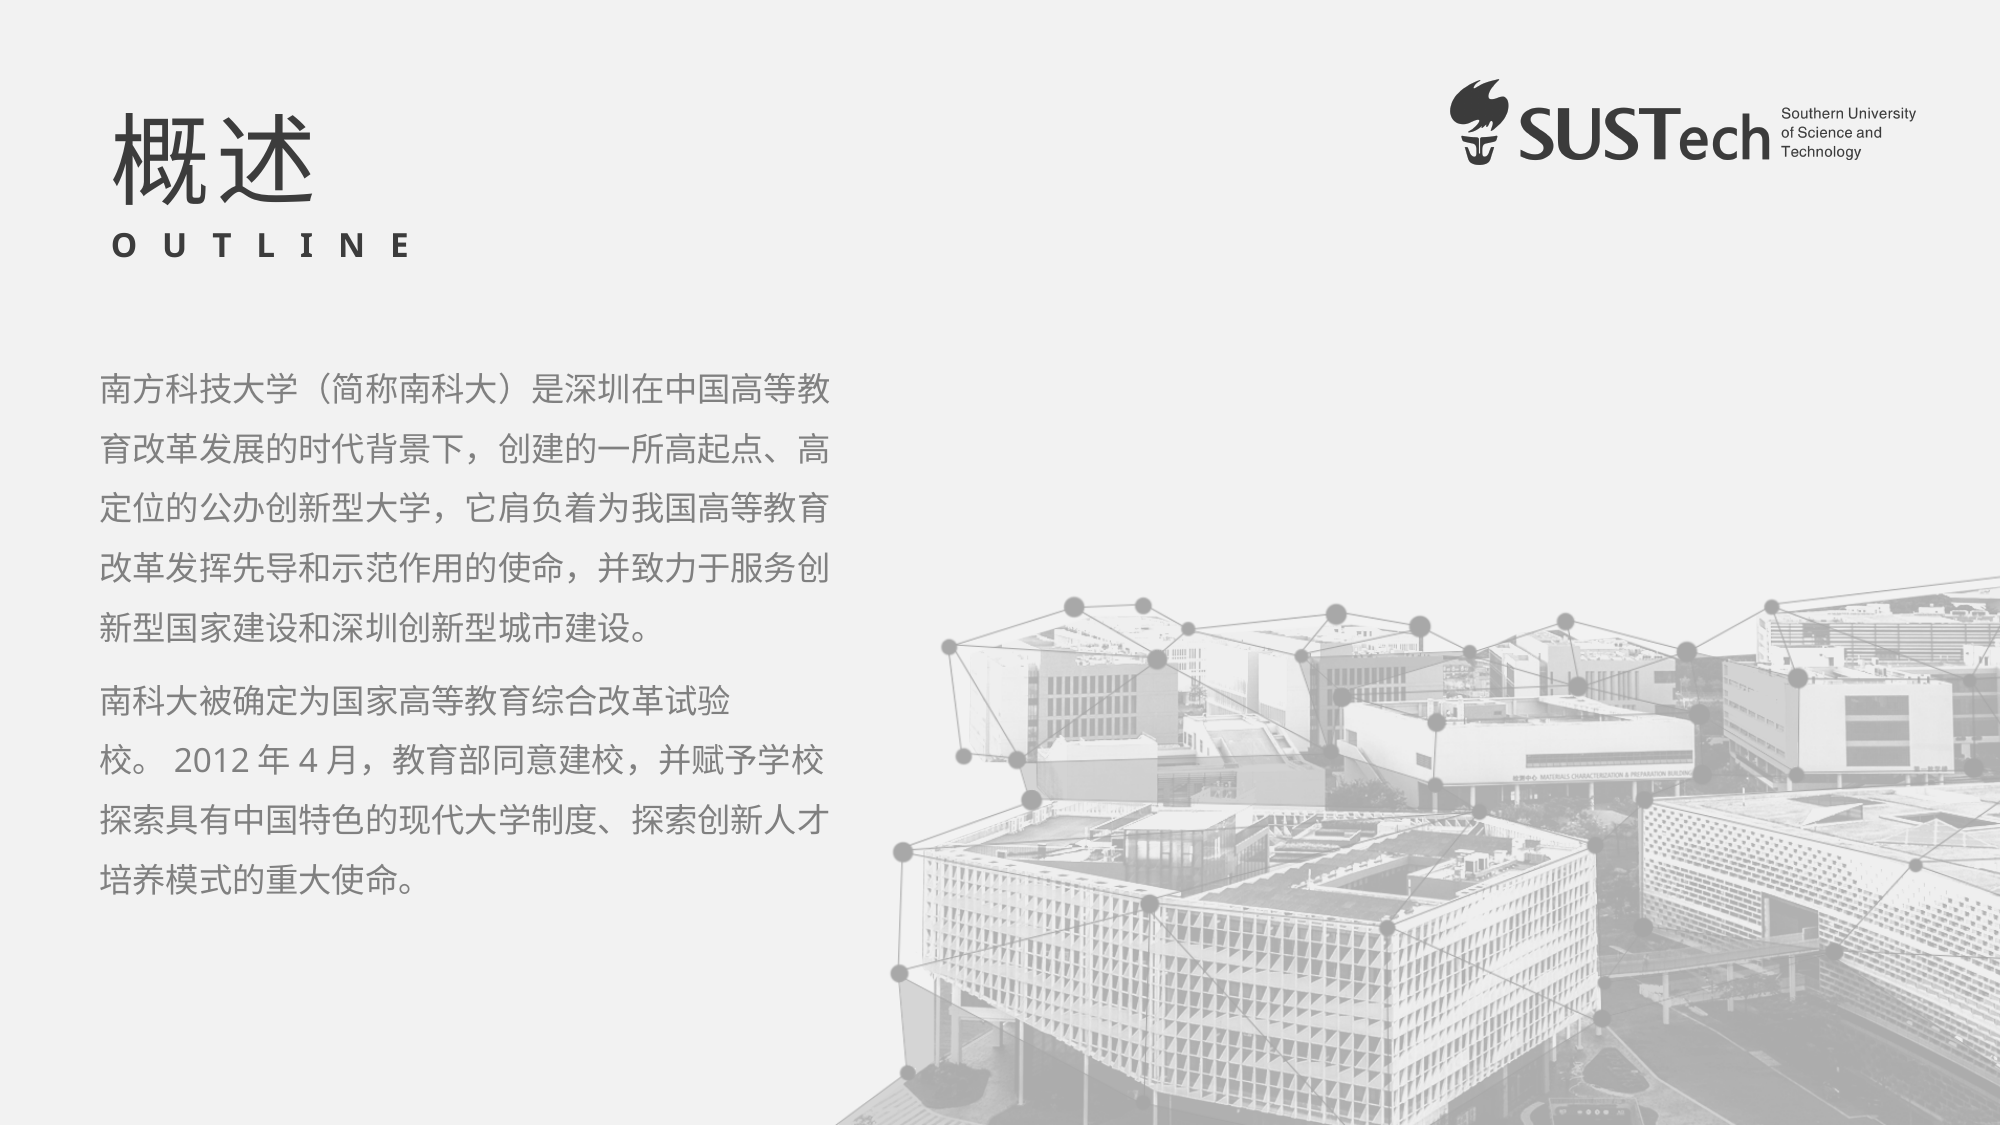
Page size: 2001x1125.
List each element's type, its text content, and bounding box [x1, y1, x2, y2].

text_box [807, 562, 2000, 1125]
text_box 南方科技大学（简称南科大）是深圳在中国高等教育改革发展的时代背景下，创建的一所高起点、高定位的公办创新型大学，它肩负着为我国高等教育改革发挥先导和示范作用的使命，并致力于服务创新型国家建设和深圳创新型城市建设。 南科大被确定为国家高等教育综合改革试验校。2012年4月，教育部同意建校，并赋予学校探索具有中国特色的现代大学制度、探索创新人才培养模式的重大使命。 [84, 340, 850, 907]
text_box 概述 OUTLINE [96, 90, 424, 271]
picture [1450, 79, 1916, 165]
